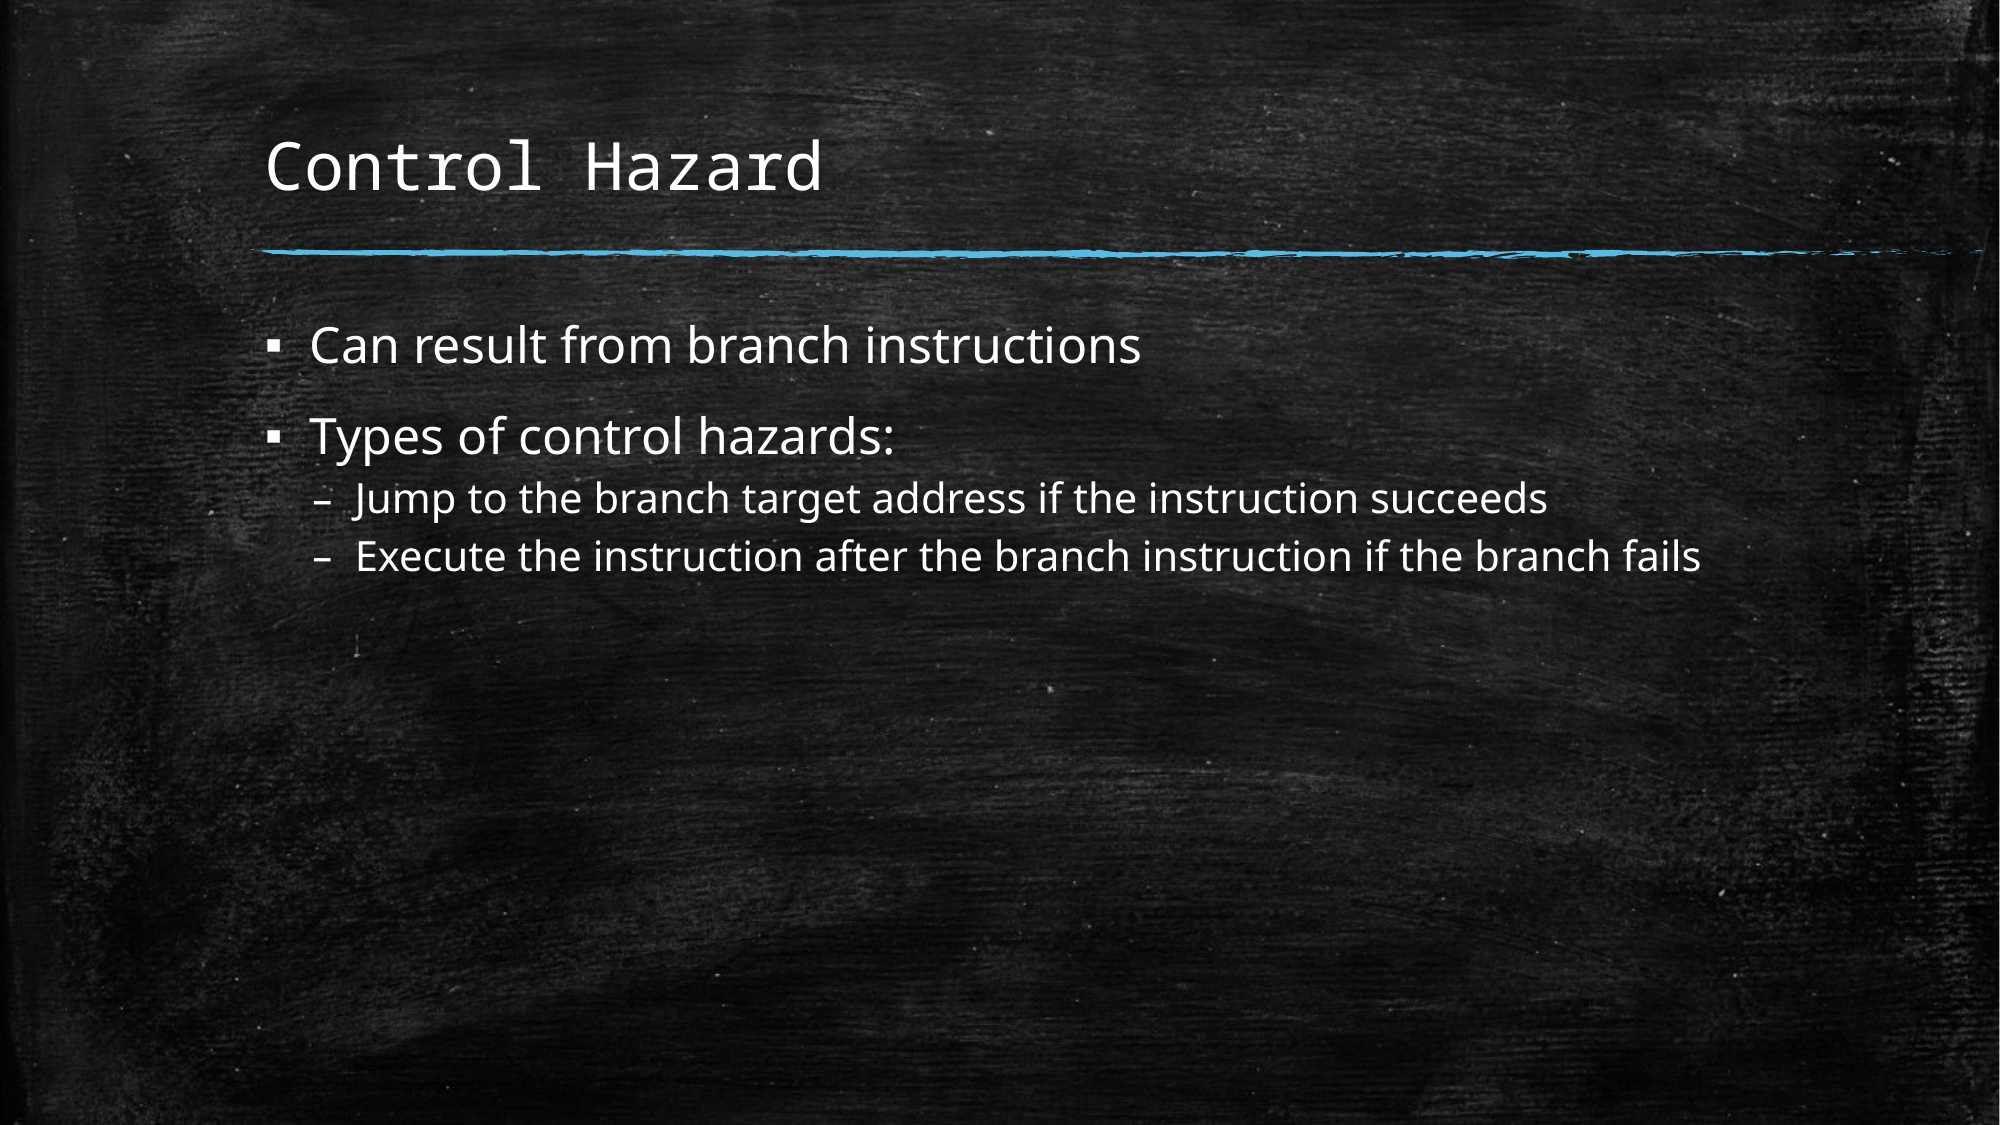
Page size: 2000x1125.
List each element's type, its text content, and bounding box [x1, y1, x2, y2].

list Can result from branch instructions Types of control hazards: Jump to the branch target address if the instruction succeeds Execute the instruction after the branch instruction if the branch fails [249, 312, 1750, 1013]
title Control Hazard [249, 45, 1750, 213]
